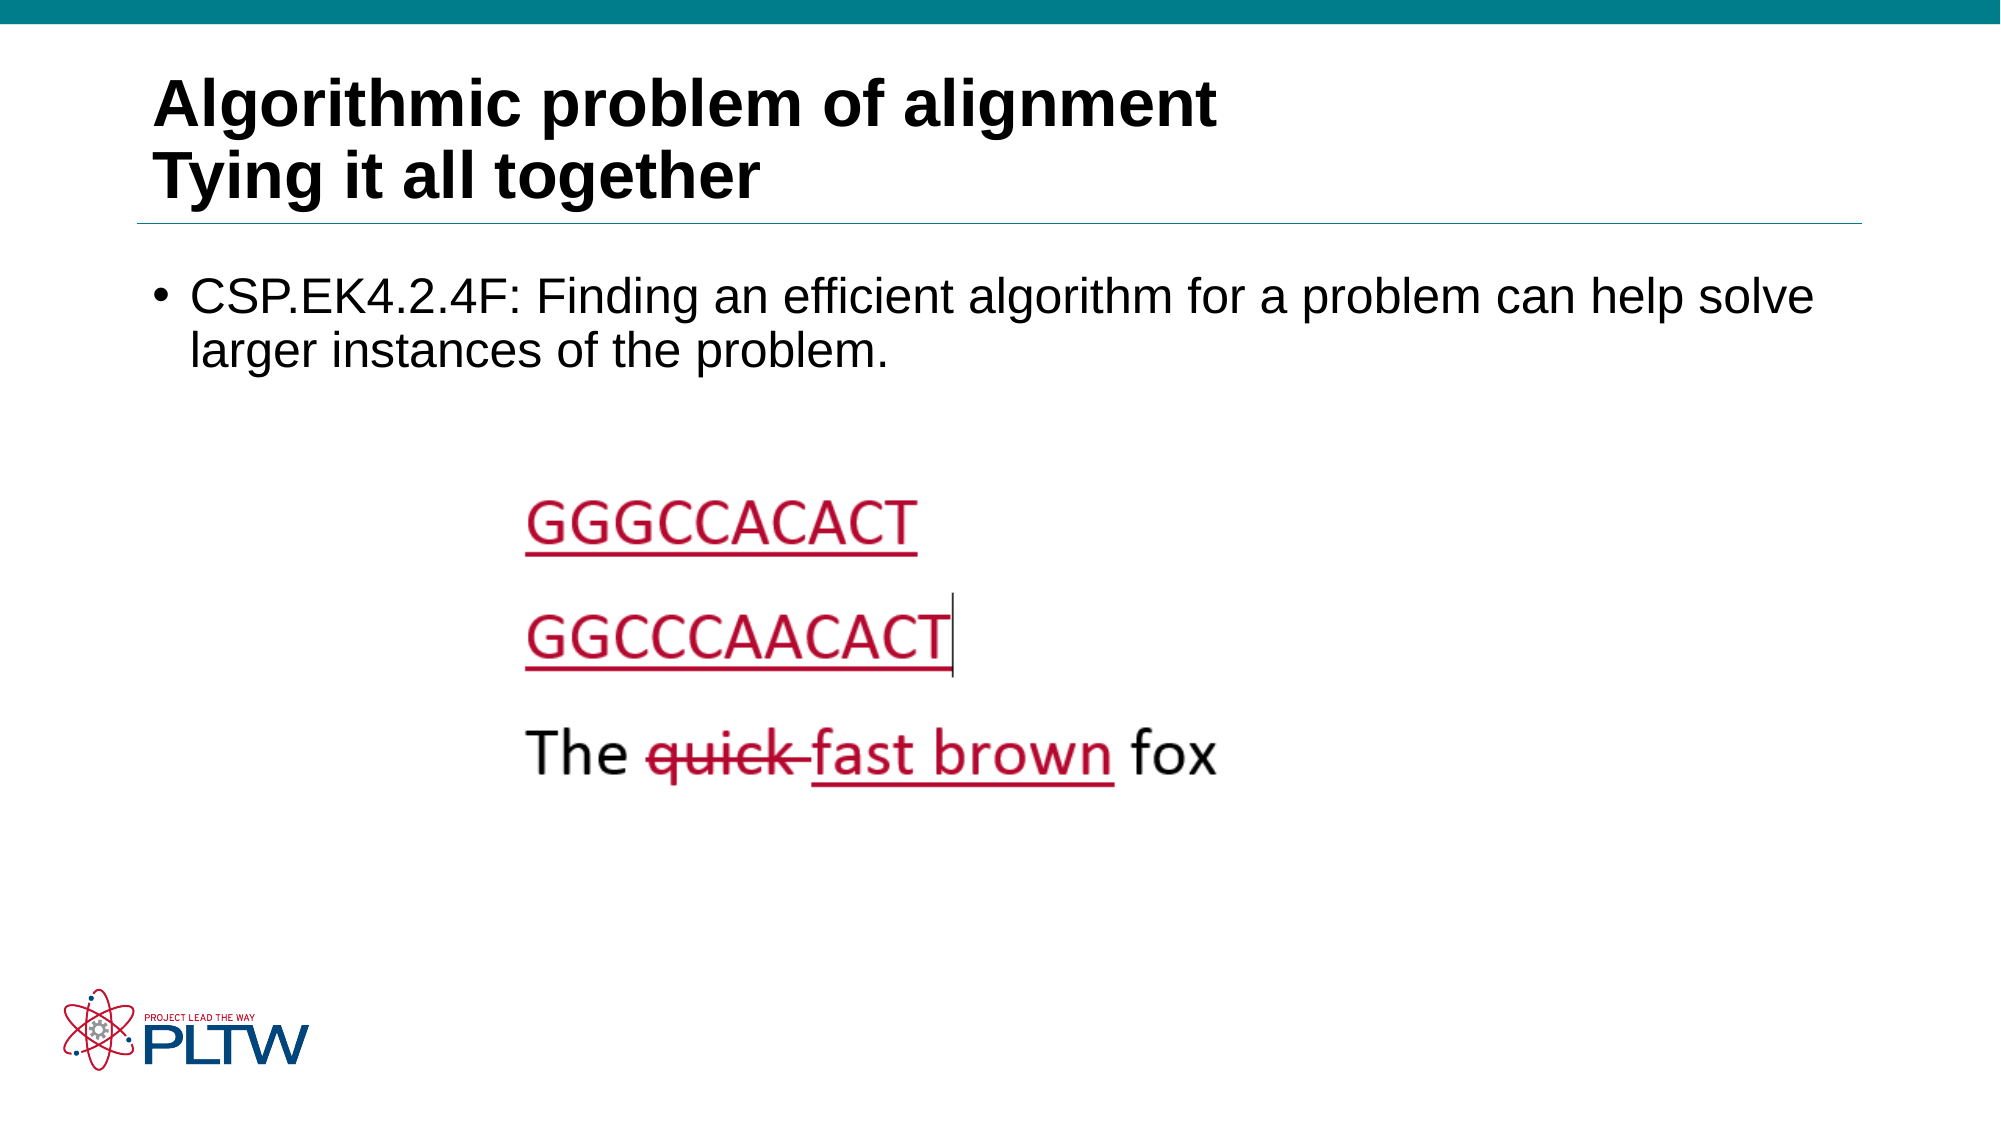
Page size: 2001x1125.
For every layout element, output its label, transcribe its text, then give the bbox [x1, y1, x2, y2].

list CSP.EK4.2.4F: Finding an efficient algorithm for a problem can help solve larger instances of the problem. [137, 262, 1863, 988]
picture [0, 0, 2001, 1125]
title Algorithmic problem of alignment Tying it all together [137, 59, 1863, 222]
